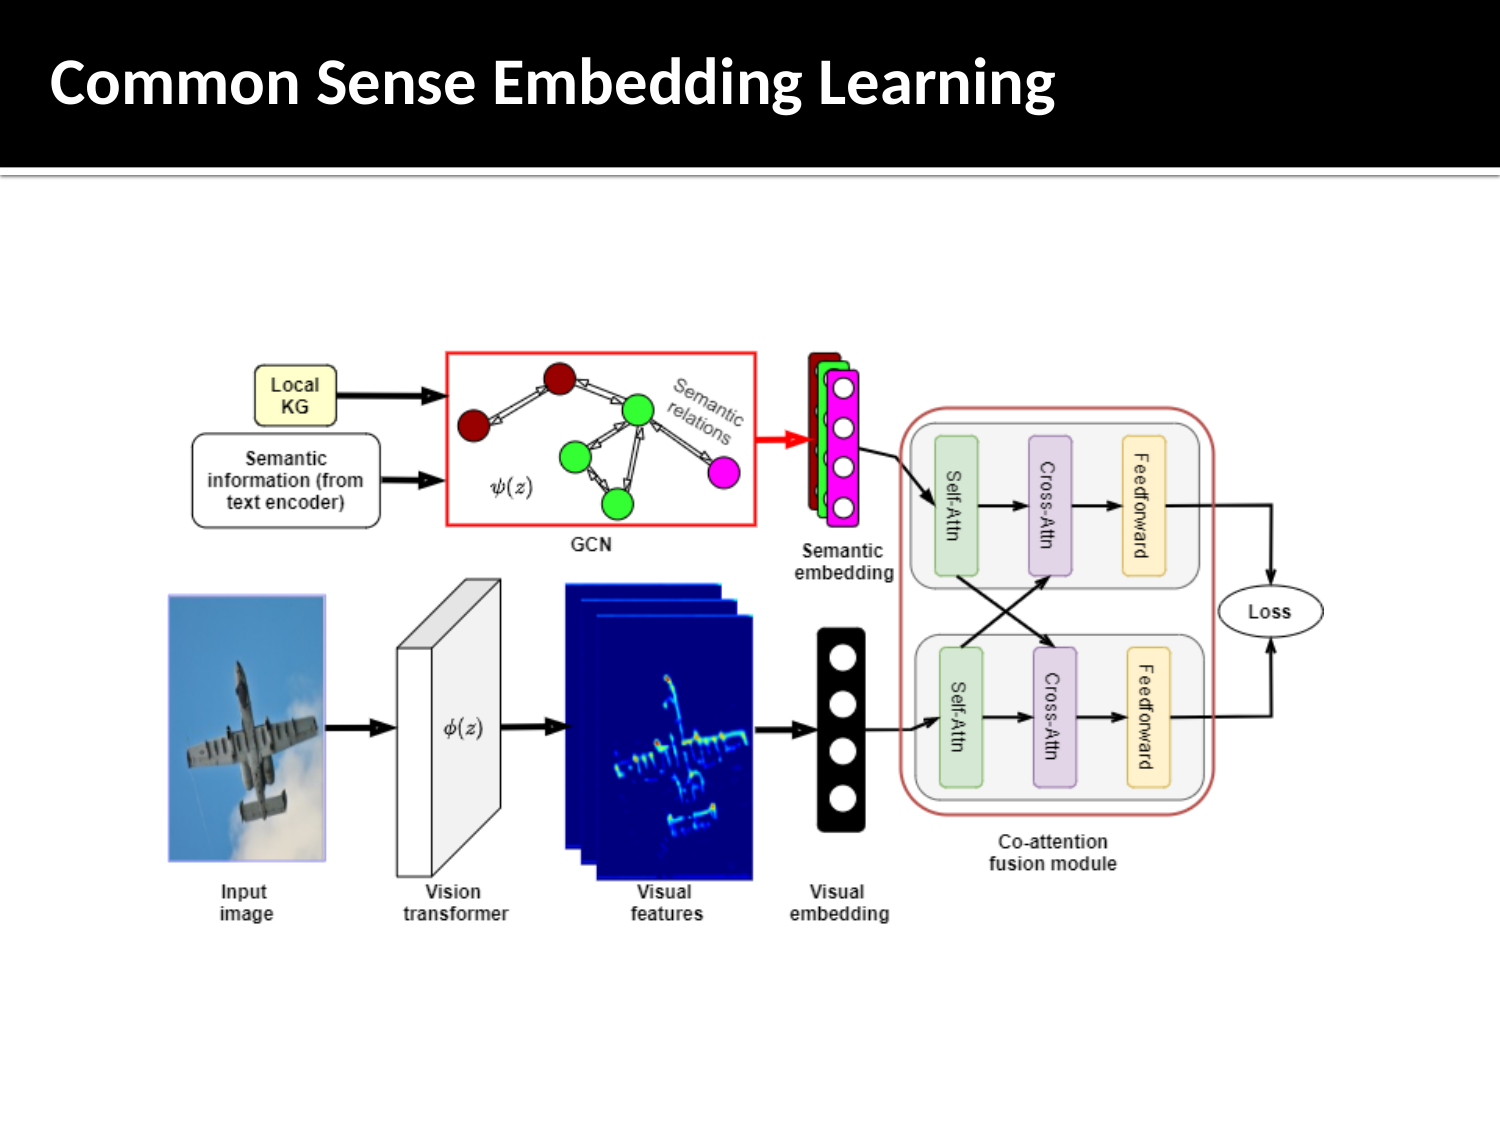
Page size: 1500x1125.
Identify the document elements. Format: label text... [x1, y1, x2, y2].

picture [0, 175, 1500, 182]
picture [166, 334, 1324, 966]
text_box Common Sense Embedding Learning [49, 37, 1388, 118]
